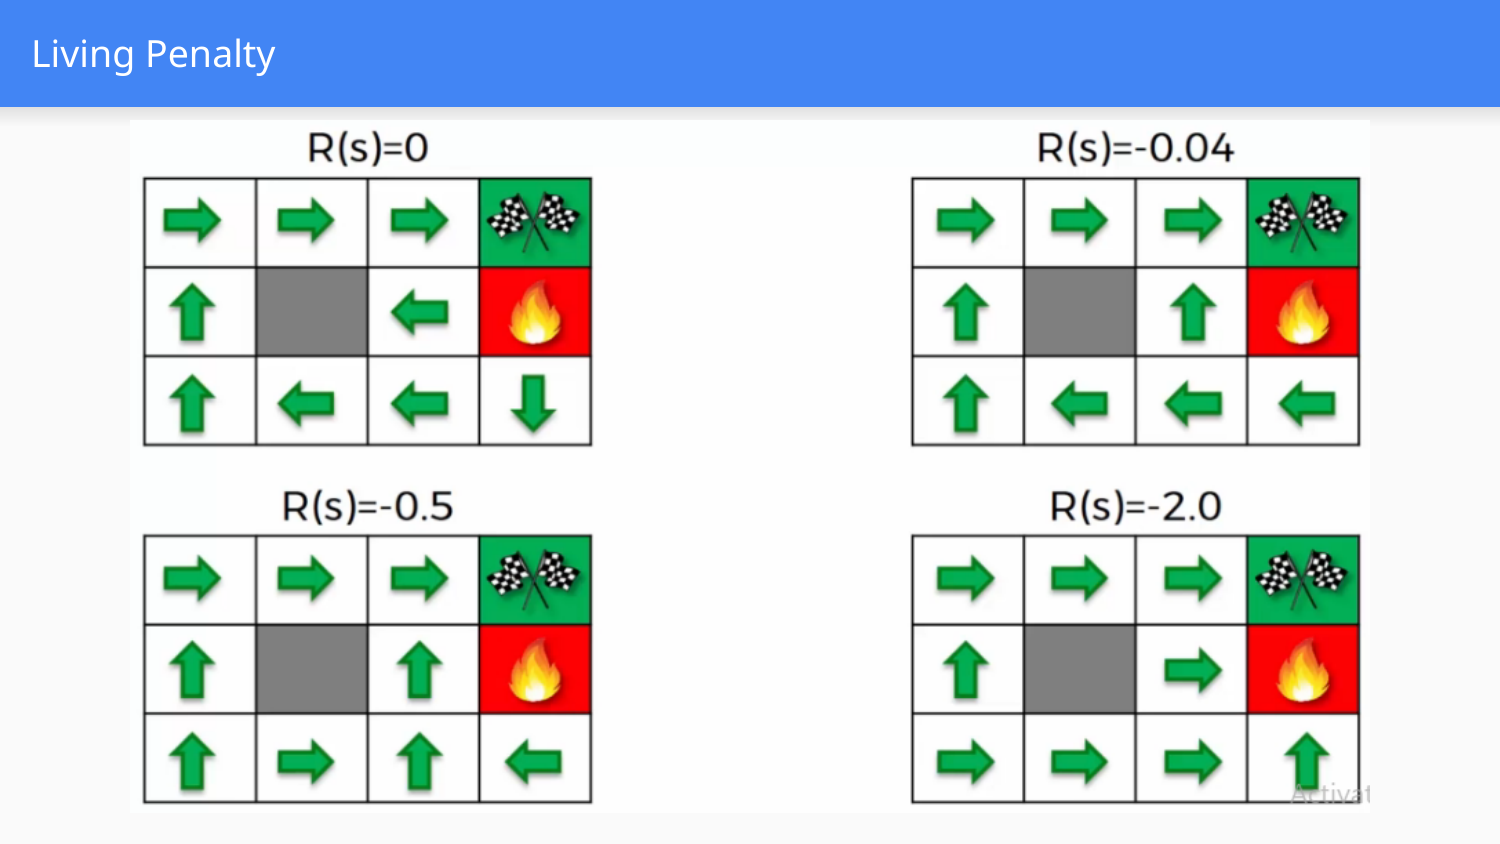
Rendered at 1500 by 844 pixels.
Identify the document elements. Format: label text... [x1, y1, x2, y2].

title Living Penalty [16, 2, 1464, 102]
picture [129, 120, 1371, 814]
